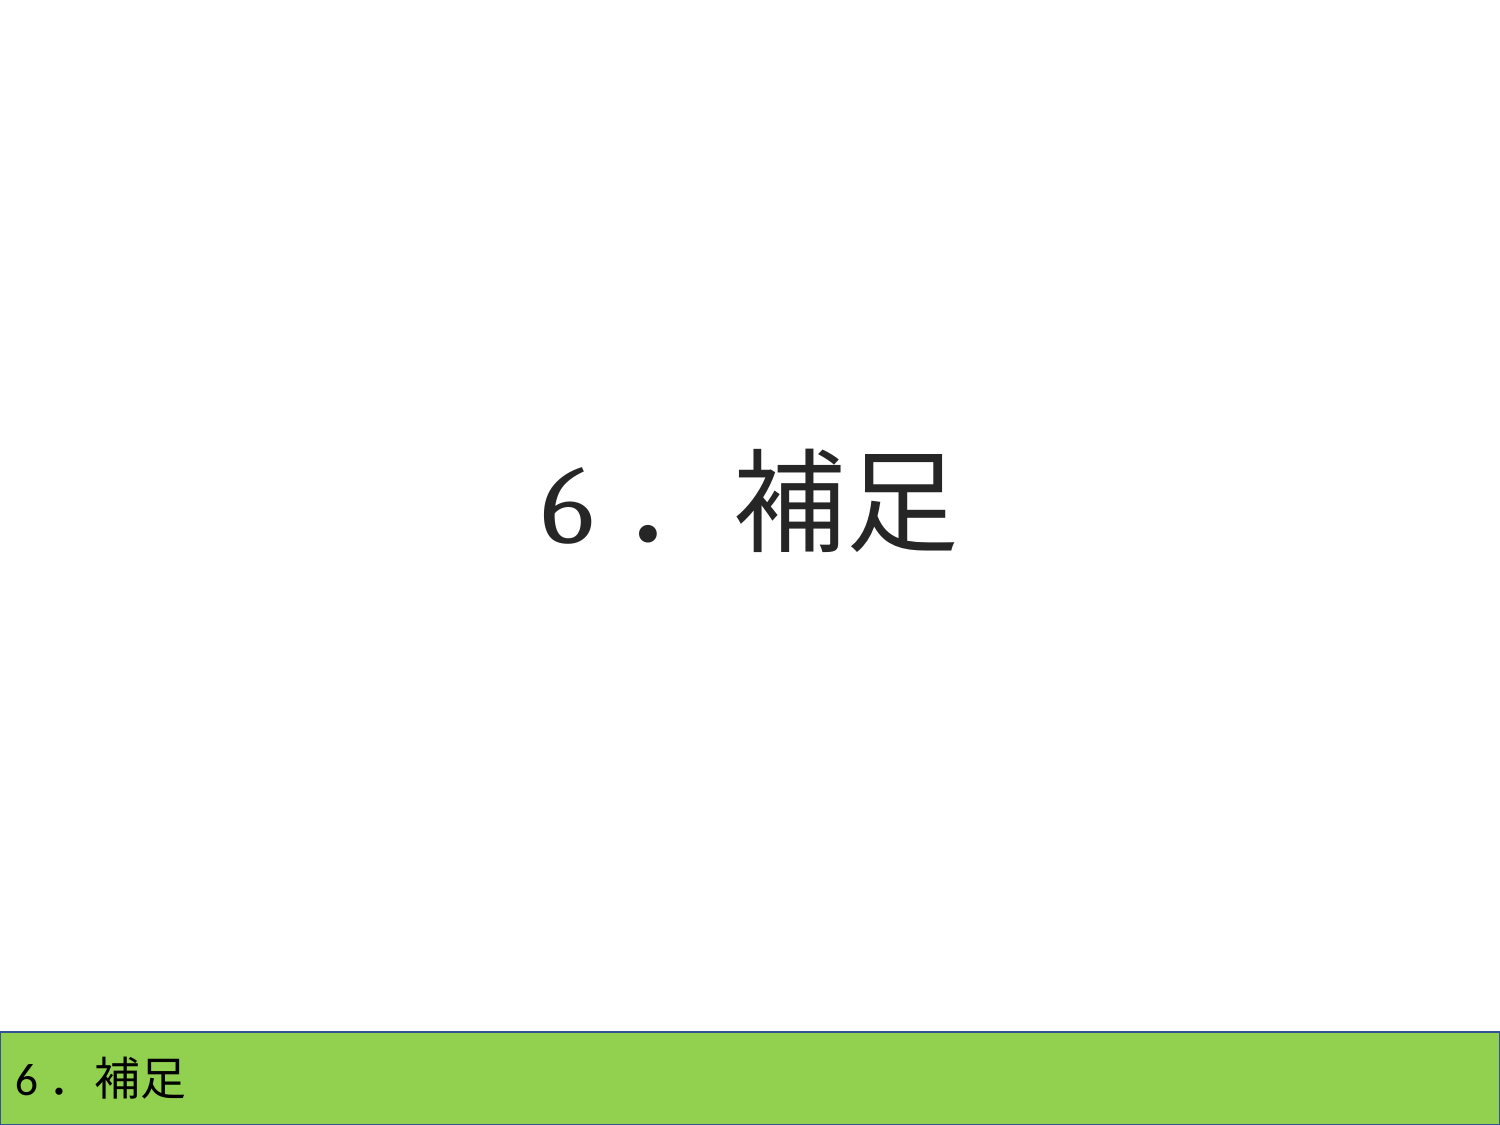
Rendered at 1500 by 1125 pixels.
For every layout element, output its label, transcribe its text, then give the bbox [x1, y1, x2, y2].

title 6．補足 [0, 99, 1500, 576]
